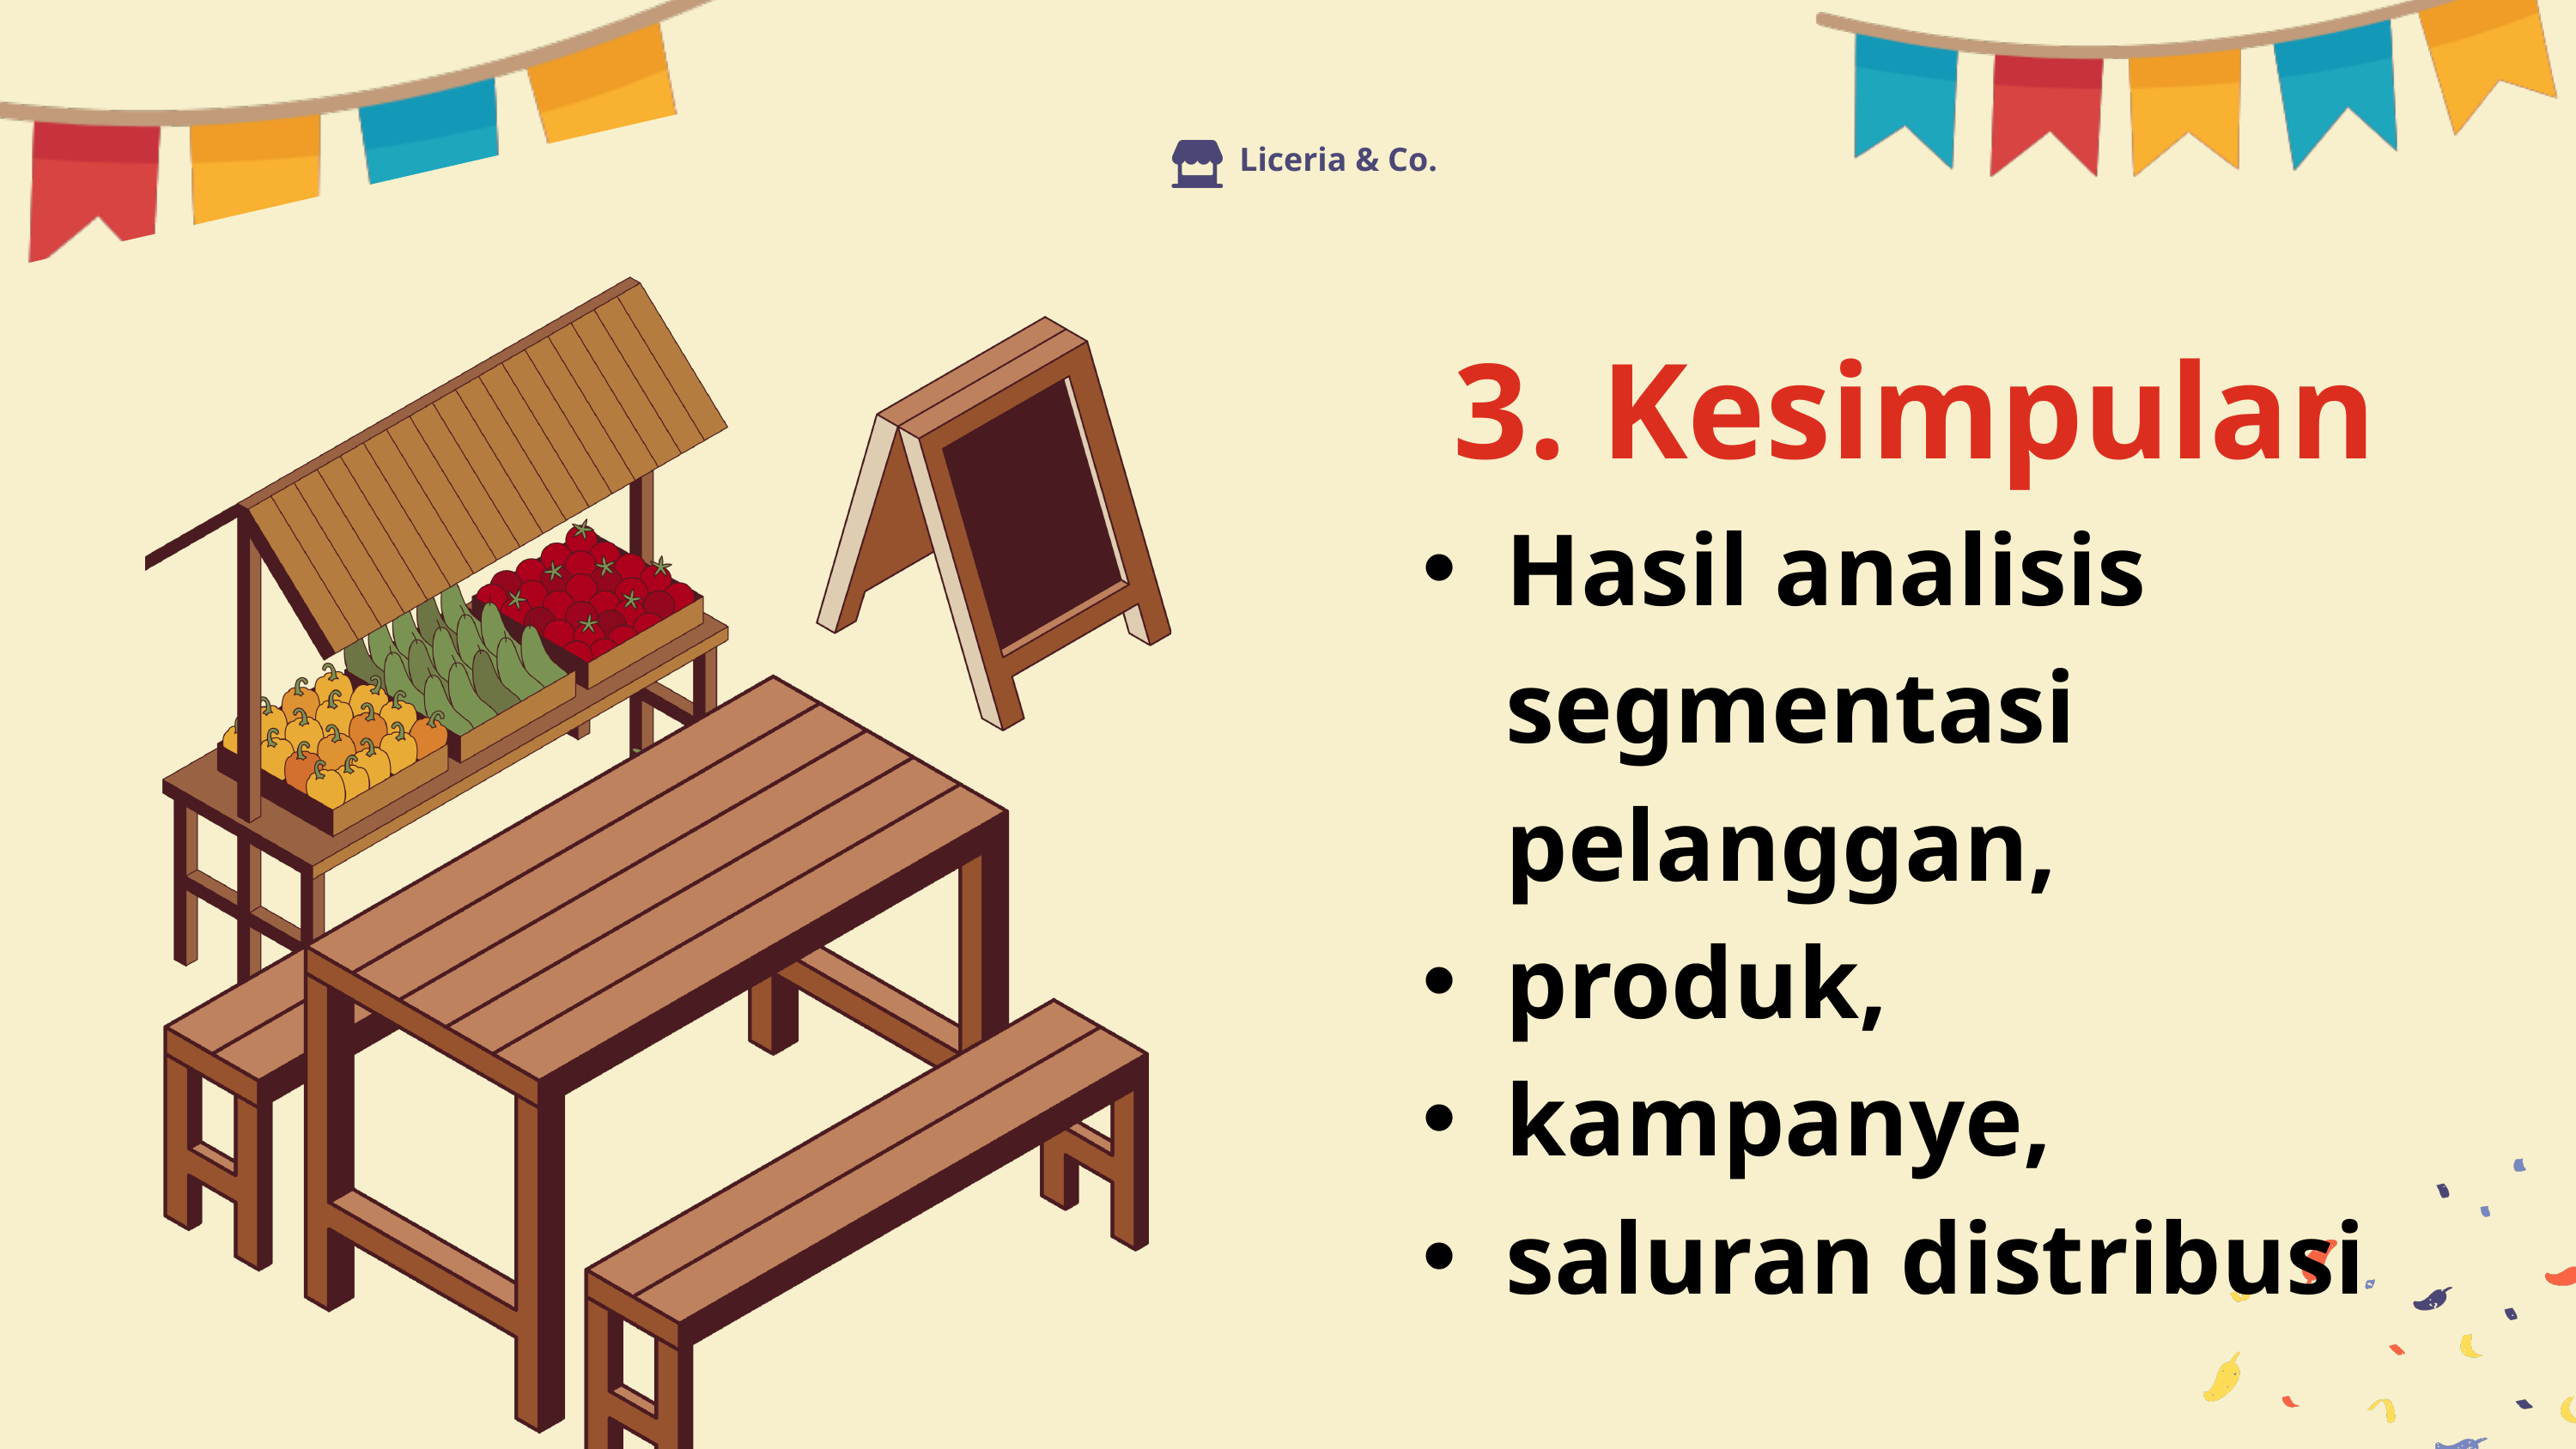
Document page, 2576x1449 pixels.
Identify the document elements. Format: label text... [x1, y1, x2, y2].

text_box [144, 276, 837, 1040]
text_box [163, 674, 1149, 1449]
text_box [837, 316, 1172, 731]
text_box [2197, 1158, 2576, 1449]
text_box 3. Kesimpulan [1453, 366, 2576, 485]
text_box [1815, 0, 2576, 179]
text_box [0, 0, 761, 270]
text_box Hasil analisis segmentasi pelanggan, produk, kampanye, saluran distribusi [1338, 487, 2443, 1314]
text_box [1170, 140, 1224, 189]
text_box Liceria & Co. [1224, 132, 1454, 179]
